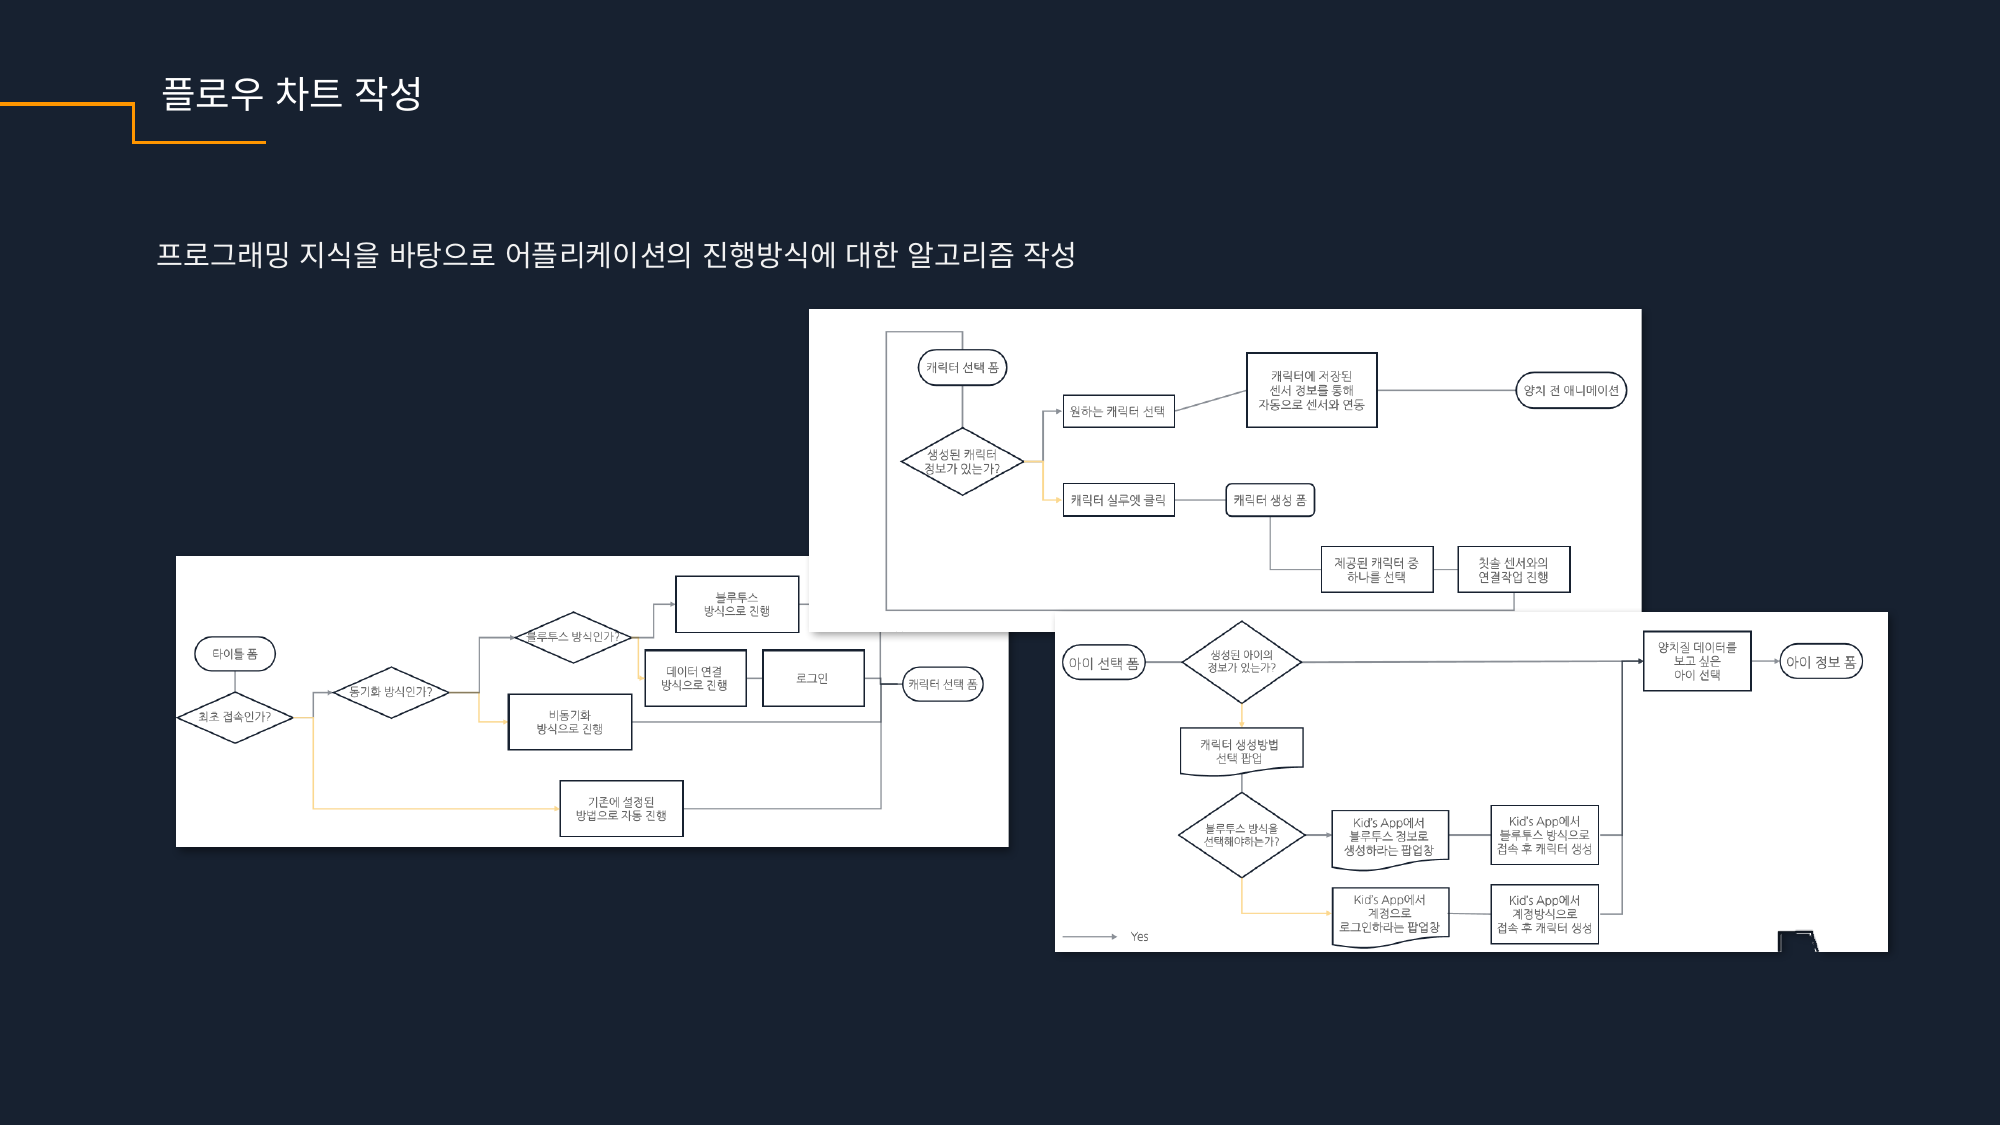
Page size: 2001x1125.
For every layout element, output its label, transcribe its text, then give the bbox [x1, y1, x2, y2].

text_box 프로그래밍 지식을 바탕으로 어플리케이션의 진행방식에 대한 알고리즘 작성 [141, 229, 1094, 280]
text_box 플로우 차트 작성 [146, 63, 439, 124]
picture [176, 309, 1888, 952]
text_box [0, 103, 267, 143]
